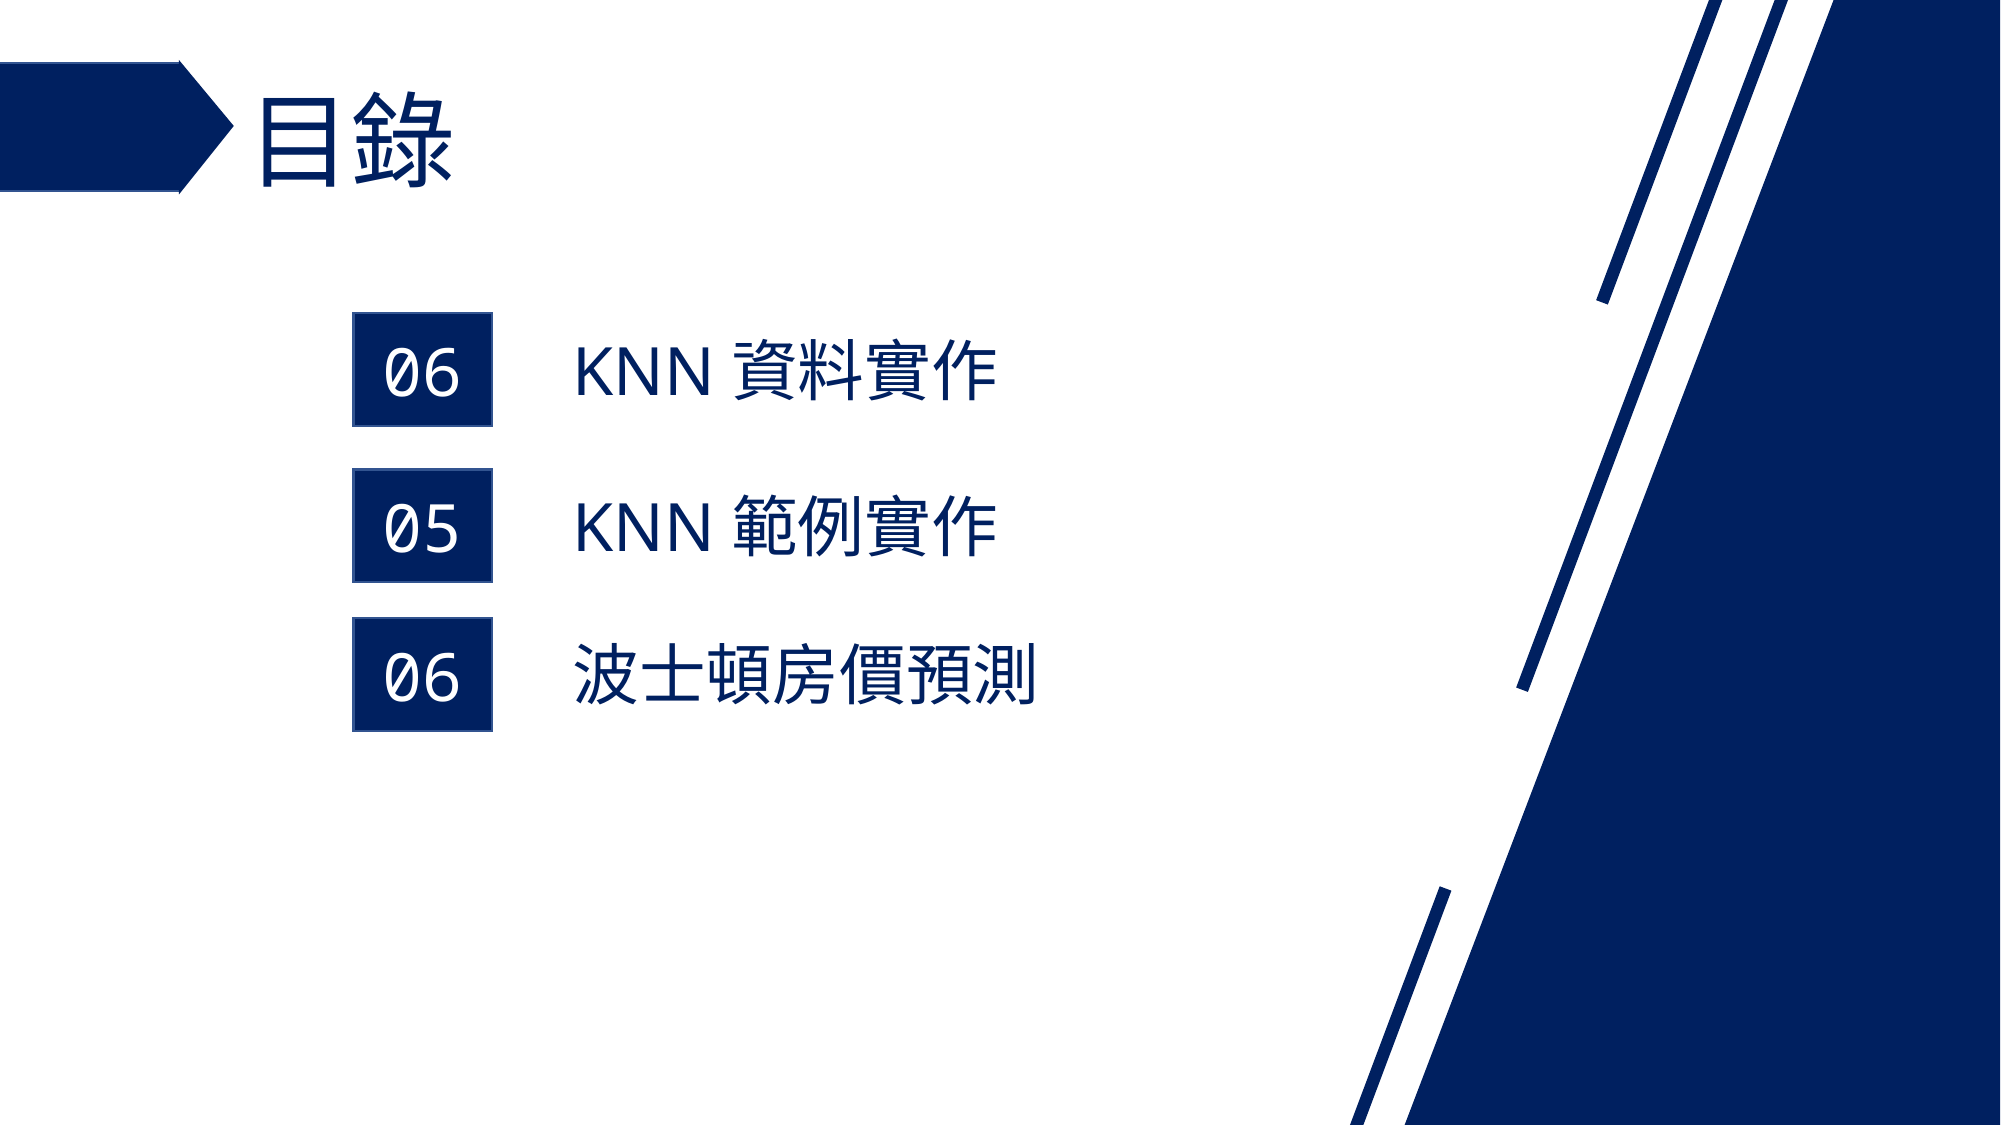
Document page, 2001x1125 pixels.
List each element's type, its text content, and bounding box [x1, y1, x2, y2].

text_box 05 [352, 468, 493, 583]
text_box KNN範例實作 [557, 477, 1111, 573]
title 目錄 [232, 36, 1841, 255]
text_box 波士頓房價預測 [557, 625, 1111, 721]
text_box 06 [352, 617, 493, 732]
text_box KNN資料實作 [557, 321, 1111, 417]
text_box 06 [352, 312, 493, 427]
